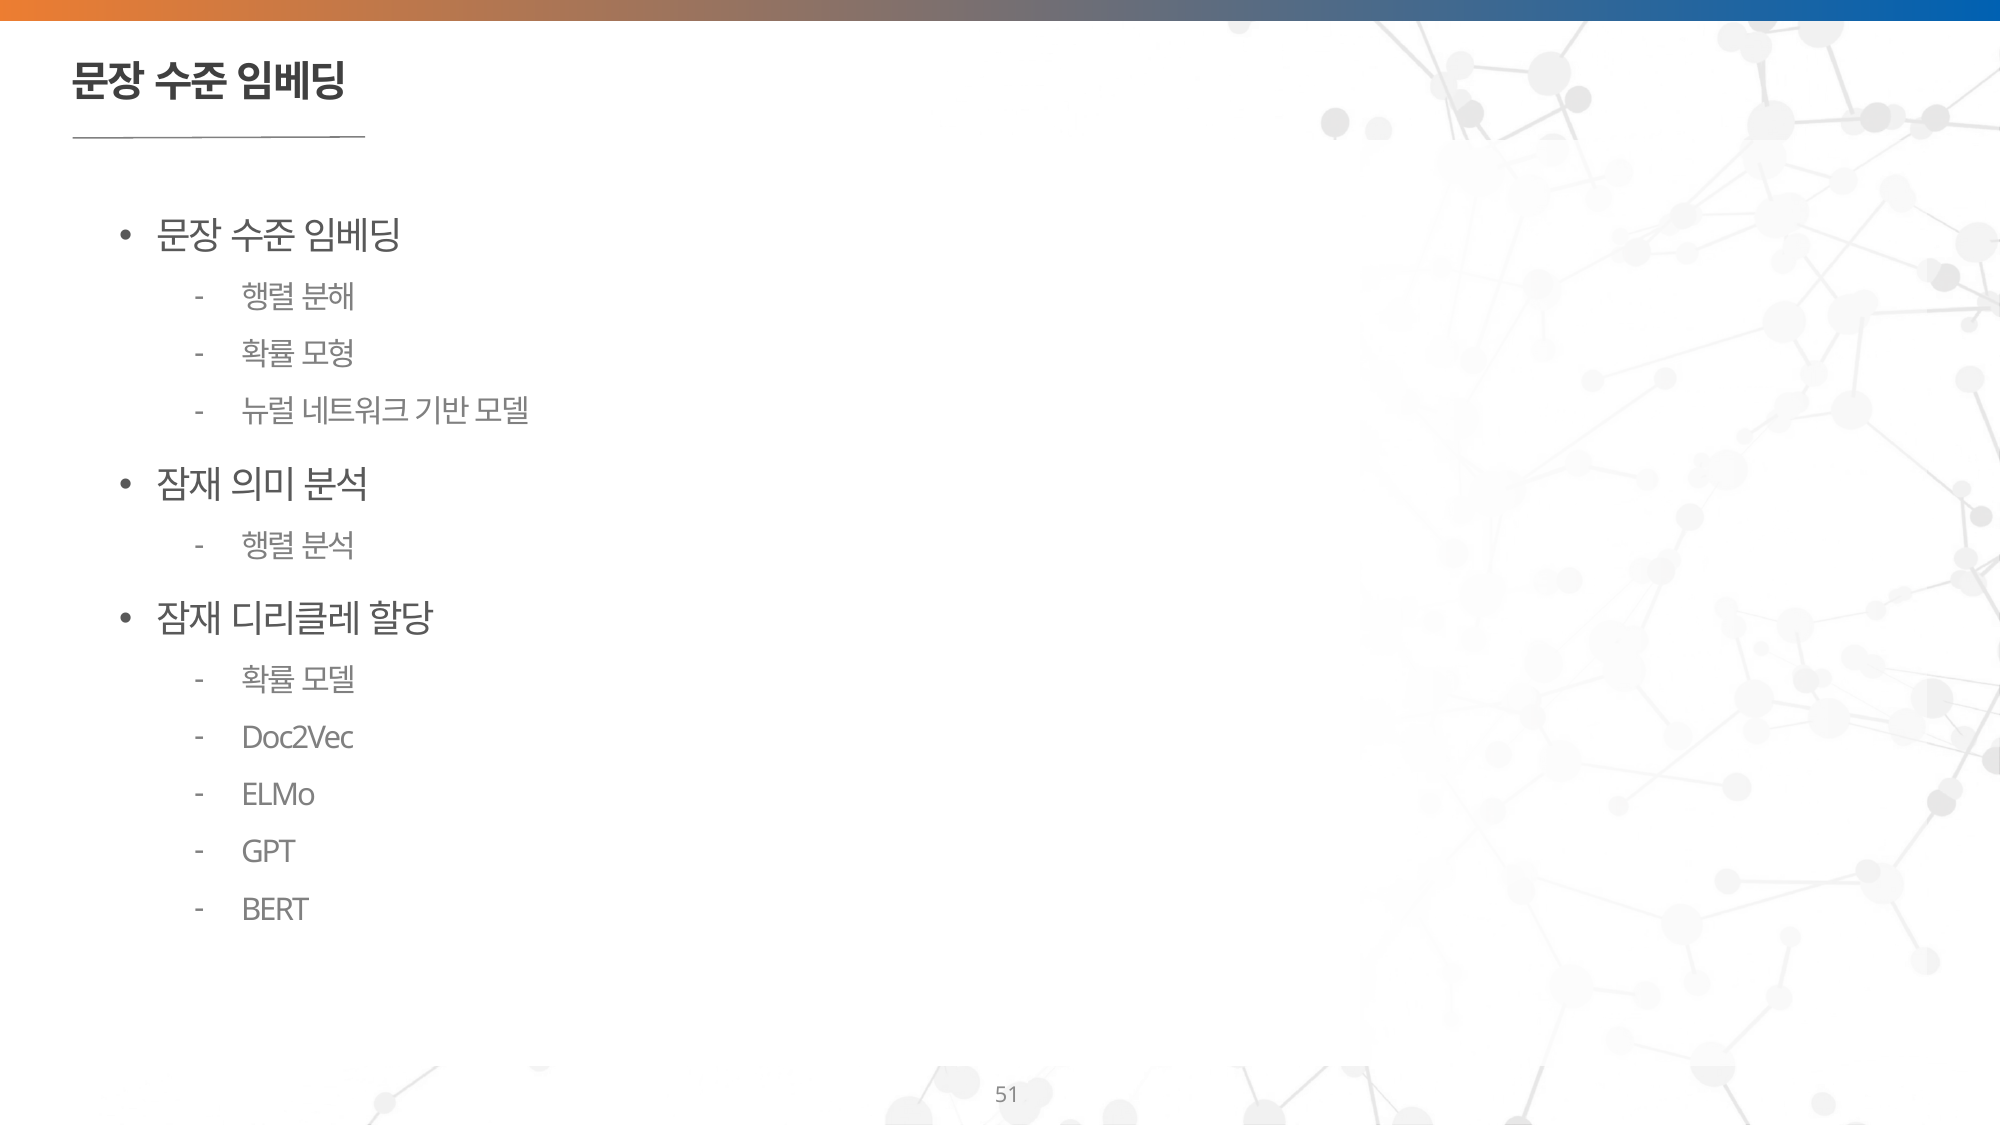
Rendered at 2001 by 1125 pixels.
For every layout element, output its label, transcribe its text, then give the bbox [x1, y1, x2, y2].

title 문장 수준 임베딩 [56, 49, 1162, 117]
list 문장 수준 임베딩 행렬 분해 확률 모형 뉴럴 네트워크 기반 모델 잠재 의미 분석 행렬 분석 잠재 디리클레 할당 확률 모델 Doc2Vec ELMo GPT BERT [104, 193, 1911, 1035]
slide_number 51 [782, 1065, 1233, 1125]
